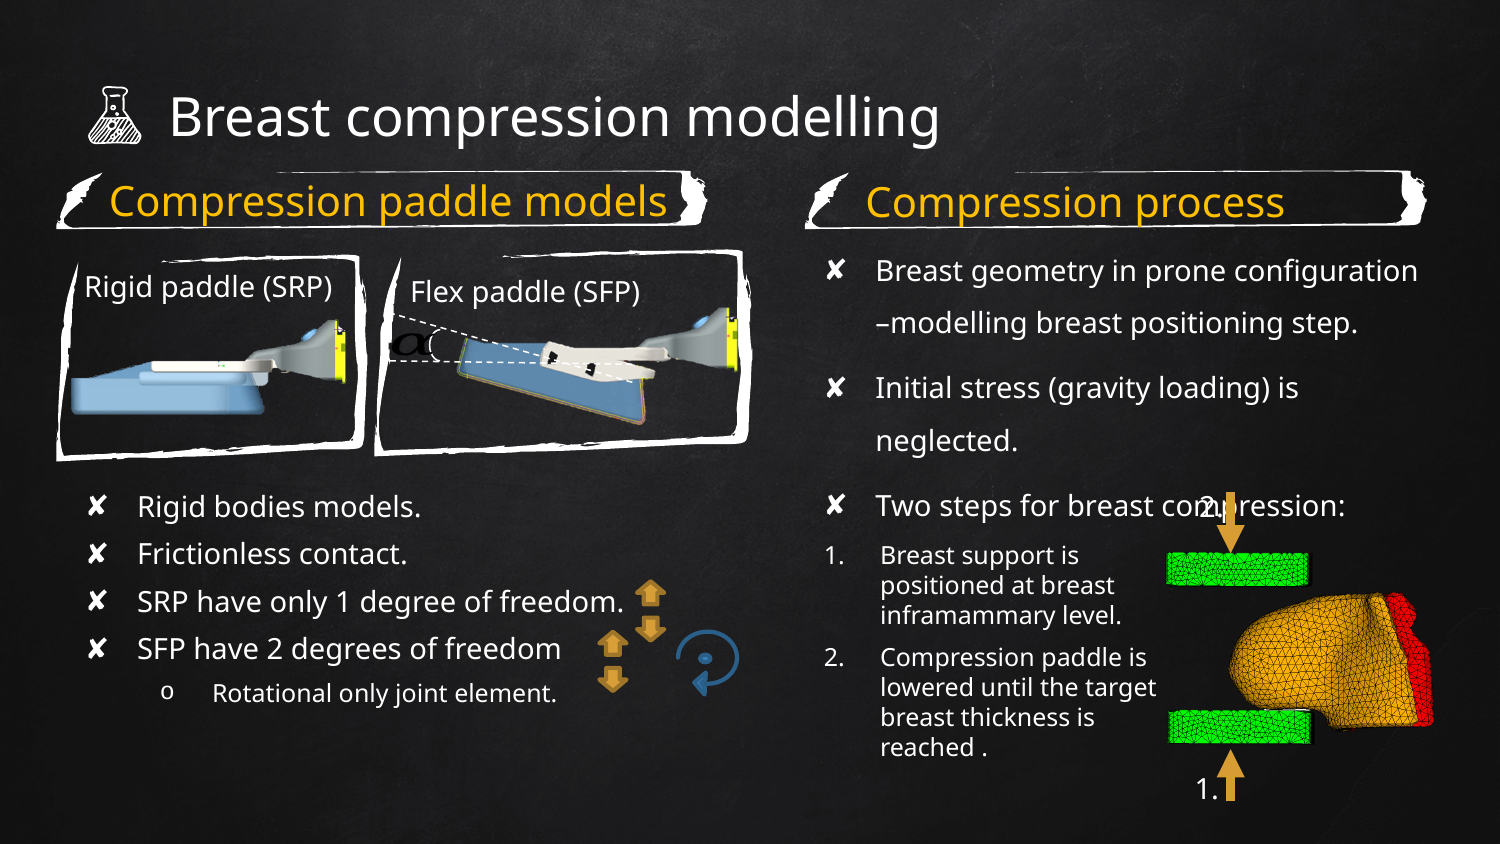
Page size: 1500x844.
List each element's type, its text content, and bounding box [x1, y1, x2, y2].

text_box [387, 290, 744, 431]
text_box Breast compression modelling [153, 67, 1490, 145]
text_box Breast geometry in prone configuration –modelling breast positioning step. Initial stress (gravity loading) is neglected. Two steps for breast compression: [785, 219, 1442, 492]
picture [0, 0, 1500, 844]
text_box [677, 631, 738, 692]
text_box [634, 579, 667, 607]
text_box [804, 160, 1452, 266]
text_box Breast support is positioned at breast inframammary level. Compression paddle is lowered until the target breast thickness is reached . [711, 531, 1128, 804]
text_box Rigid bodies models. Frictionless contact. SRP have only 1 degree of freedom. SFP have 2 degrees of freedom Rotational only joint element. [47, 472, 786, 808]
text_box [374, 249, 753, 457]
text_box [597, 630, 629, 657]
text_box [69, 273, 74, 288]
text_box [1133, 480, 1440, 814]
text_box Rigid paddle (SRP) [73, 273, 348, 310]
text_box Flex paddle (SFP) [395, 273, 655, 289]
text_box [56, 159, 708, 265]
text_box [88, 86, 142, 145]
text_box [56, 273, 368, 462]
text_box [597, 665, 629, 693]
text_box [635, 615, 667, 643]
